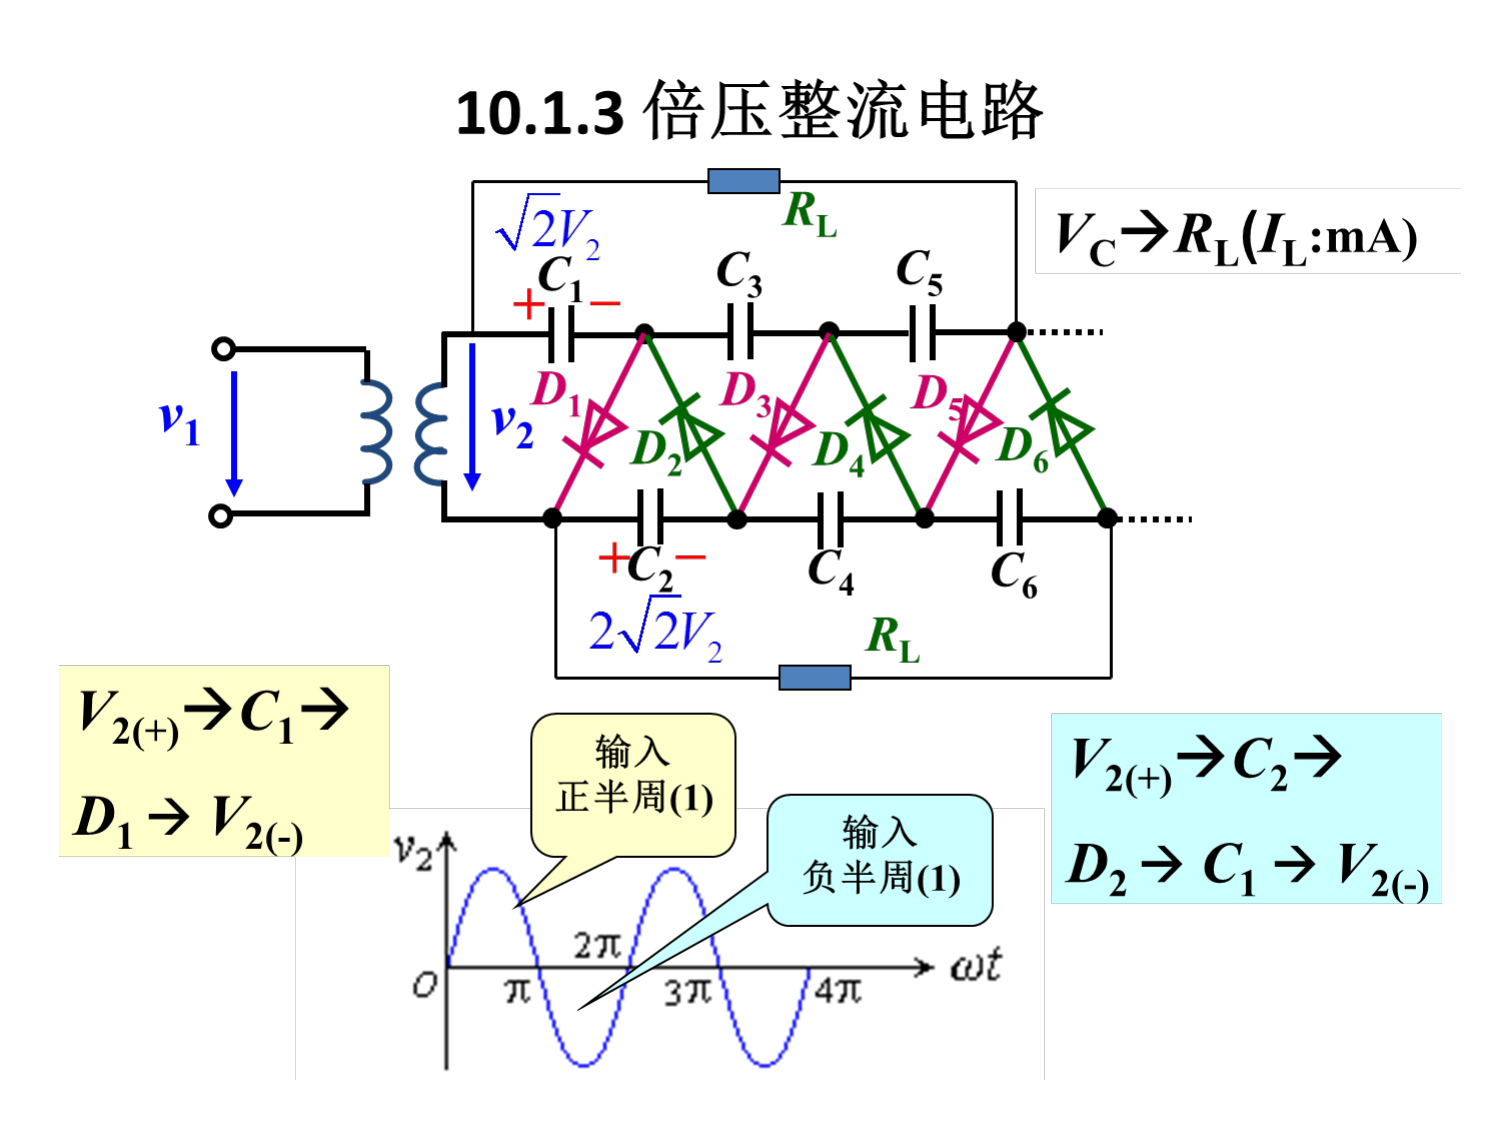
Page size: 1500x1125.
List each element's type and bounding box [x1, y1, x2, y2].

picture [38, 44, 1462, 1081]
